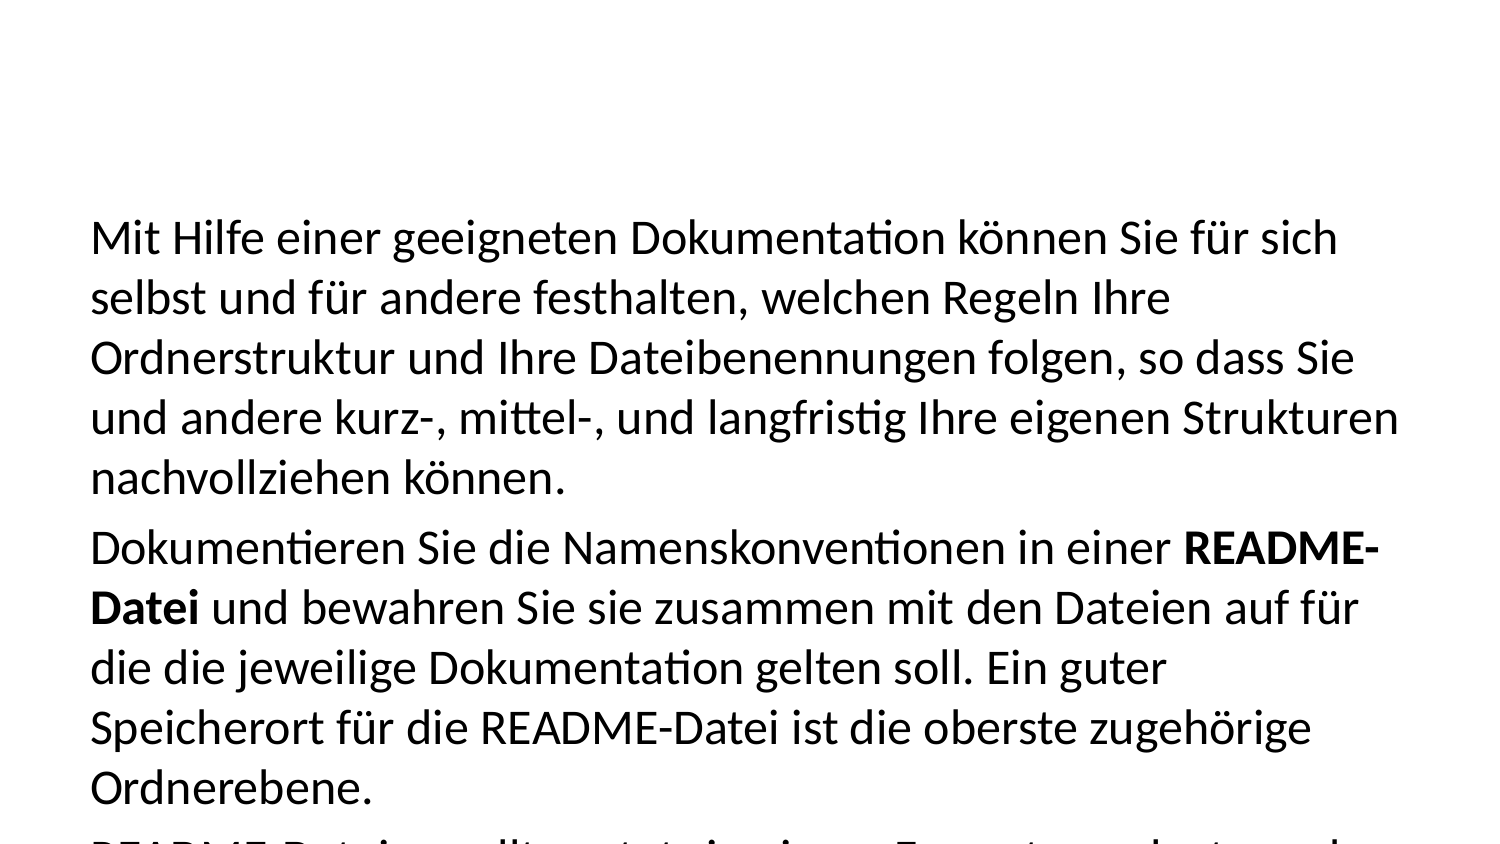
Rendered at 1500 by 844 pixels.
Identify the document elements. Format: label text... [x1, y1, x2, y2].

list Mit Hilfe einer geeigneten Dokumentation können Sie für sich selbst und für andere festhalten, welchen Regeln Ihre Ordnerstruktur und Ihre Dateibenennungen folgen, so dass Sie und andere kurz-, mittel-, und langfristig Ihre eigenen Strukturen nachvollziehen können. Dokumentieren Sie die Namenskonventionen in einer README-Datei und bewahren Sie sie zusammen mit den Dateien auf für die die jeweilige Dokumentation gelten soll. Ein guter Speicherort für die README-Datei ist die oberste zugehörige Ordnerebene. README-Dateien sollten stets in einem Format angelegt werden, das einfach und schnell lesbar ist. Eine reine Textdatei ist für eine Dokumentation vollkommen ausreichend. Empfehenswerte Formate für Ihre README-Dateien sind beispielweise reine Textdateien (.txt), Markdown-Dateien (.md) oder Rich-Text-Dateien (.rtf). Diese Formate sind interoperabel und benötigen kein spezielles Programm, sondern können von jedem beliebigen Texteditor geöffnet werden. Informationen in den Dateinamen, die Sie über Abkürzungen kodieren, sollten Sie unbedingt in übersichtlicher Form in Ihrer Dokumentation festhalten. [75, 196, 1425, 754]
